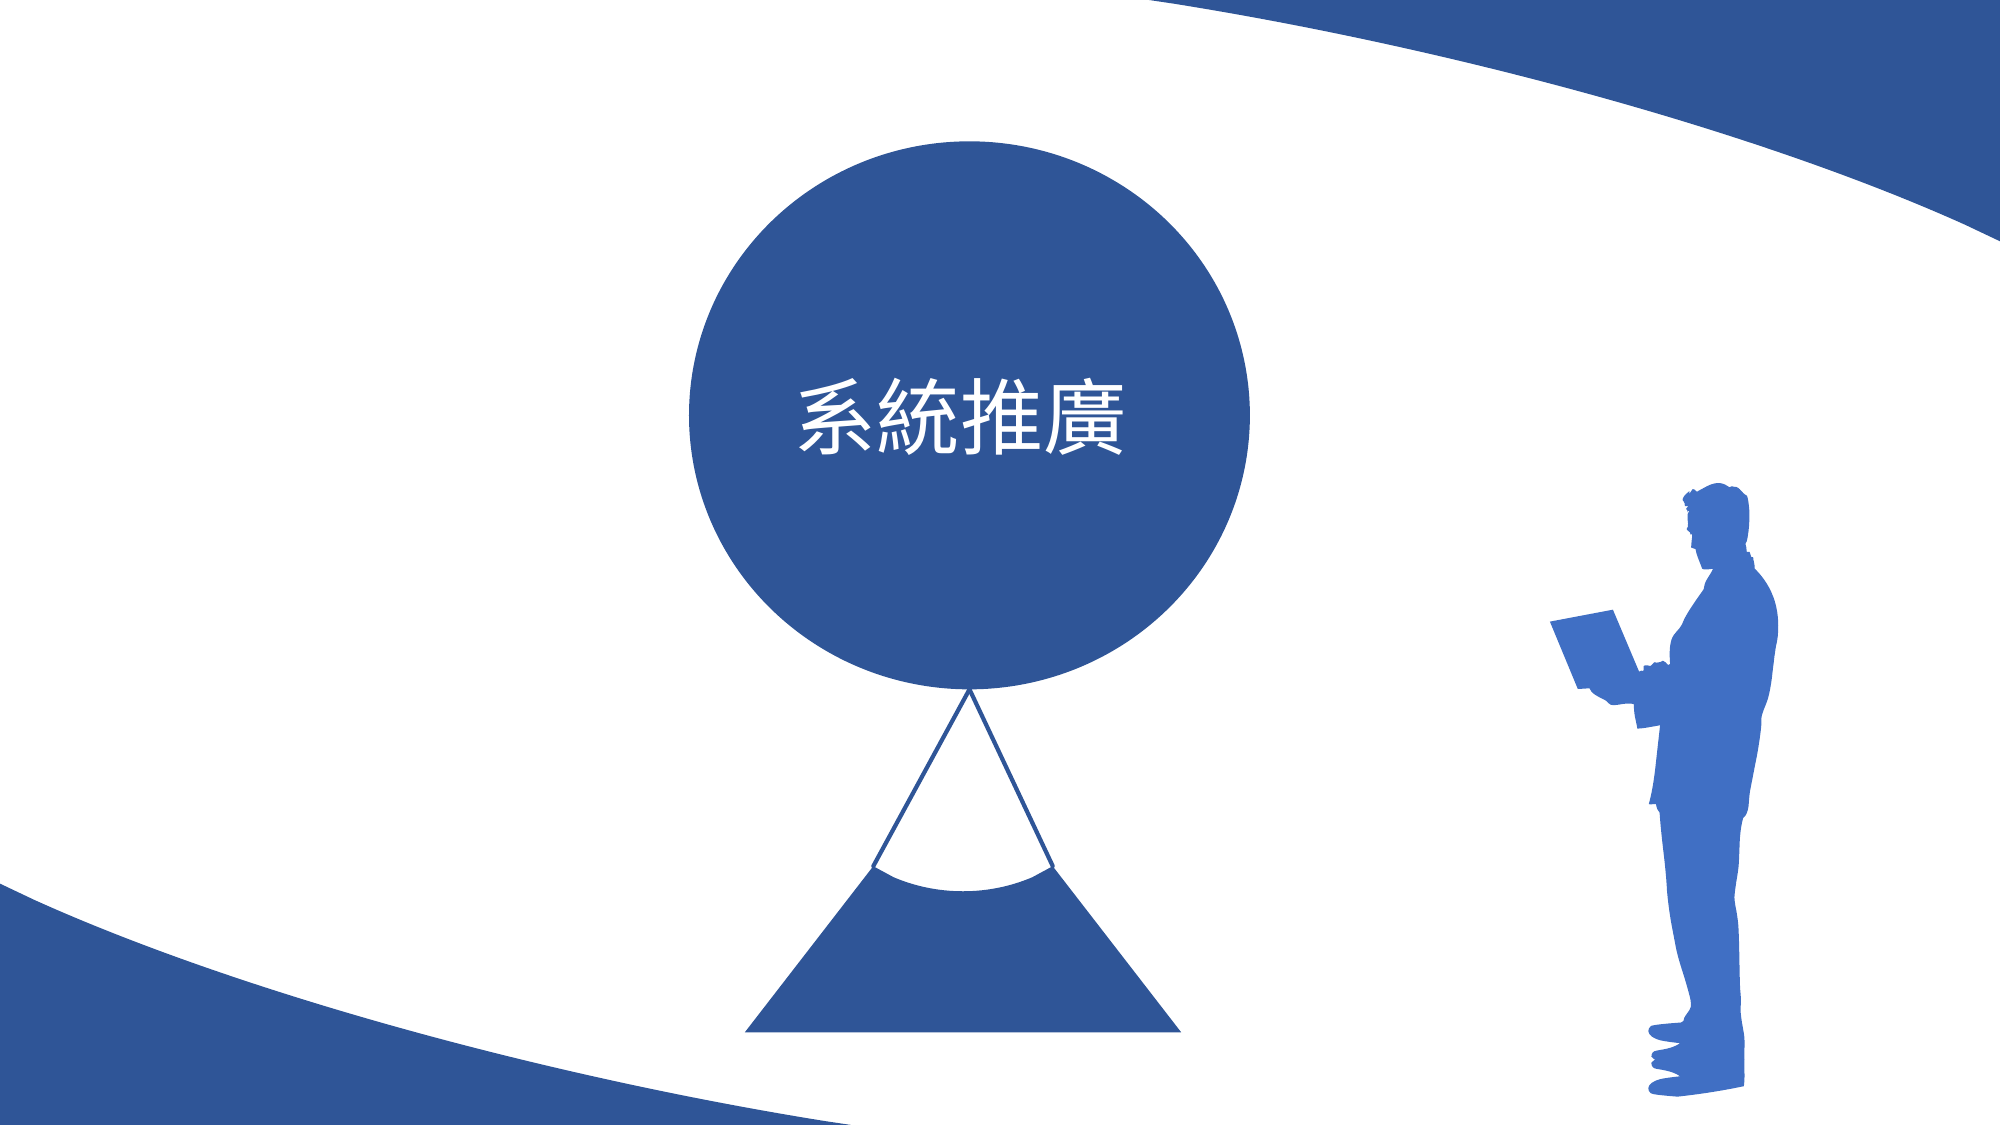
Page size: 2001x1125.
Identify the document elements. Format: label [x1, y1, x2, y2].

text_box [1549, 482, 1780, 1097]
text_box [0, 882, 852, 1125]
text_box [1148, 0, 2000, 243]
text_box [688, 141, 1250, 1033]
